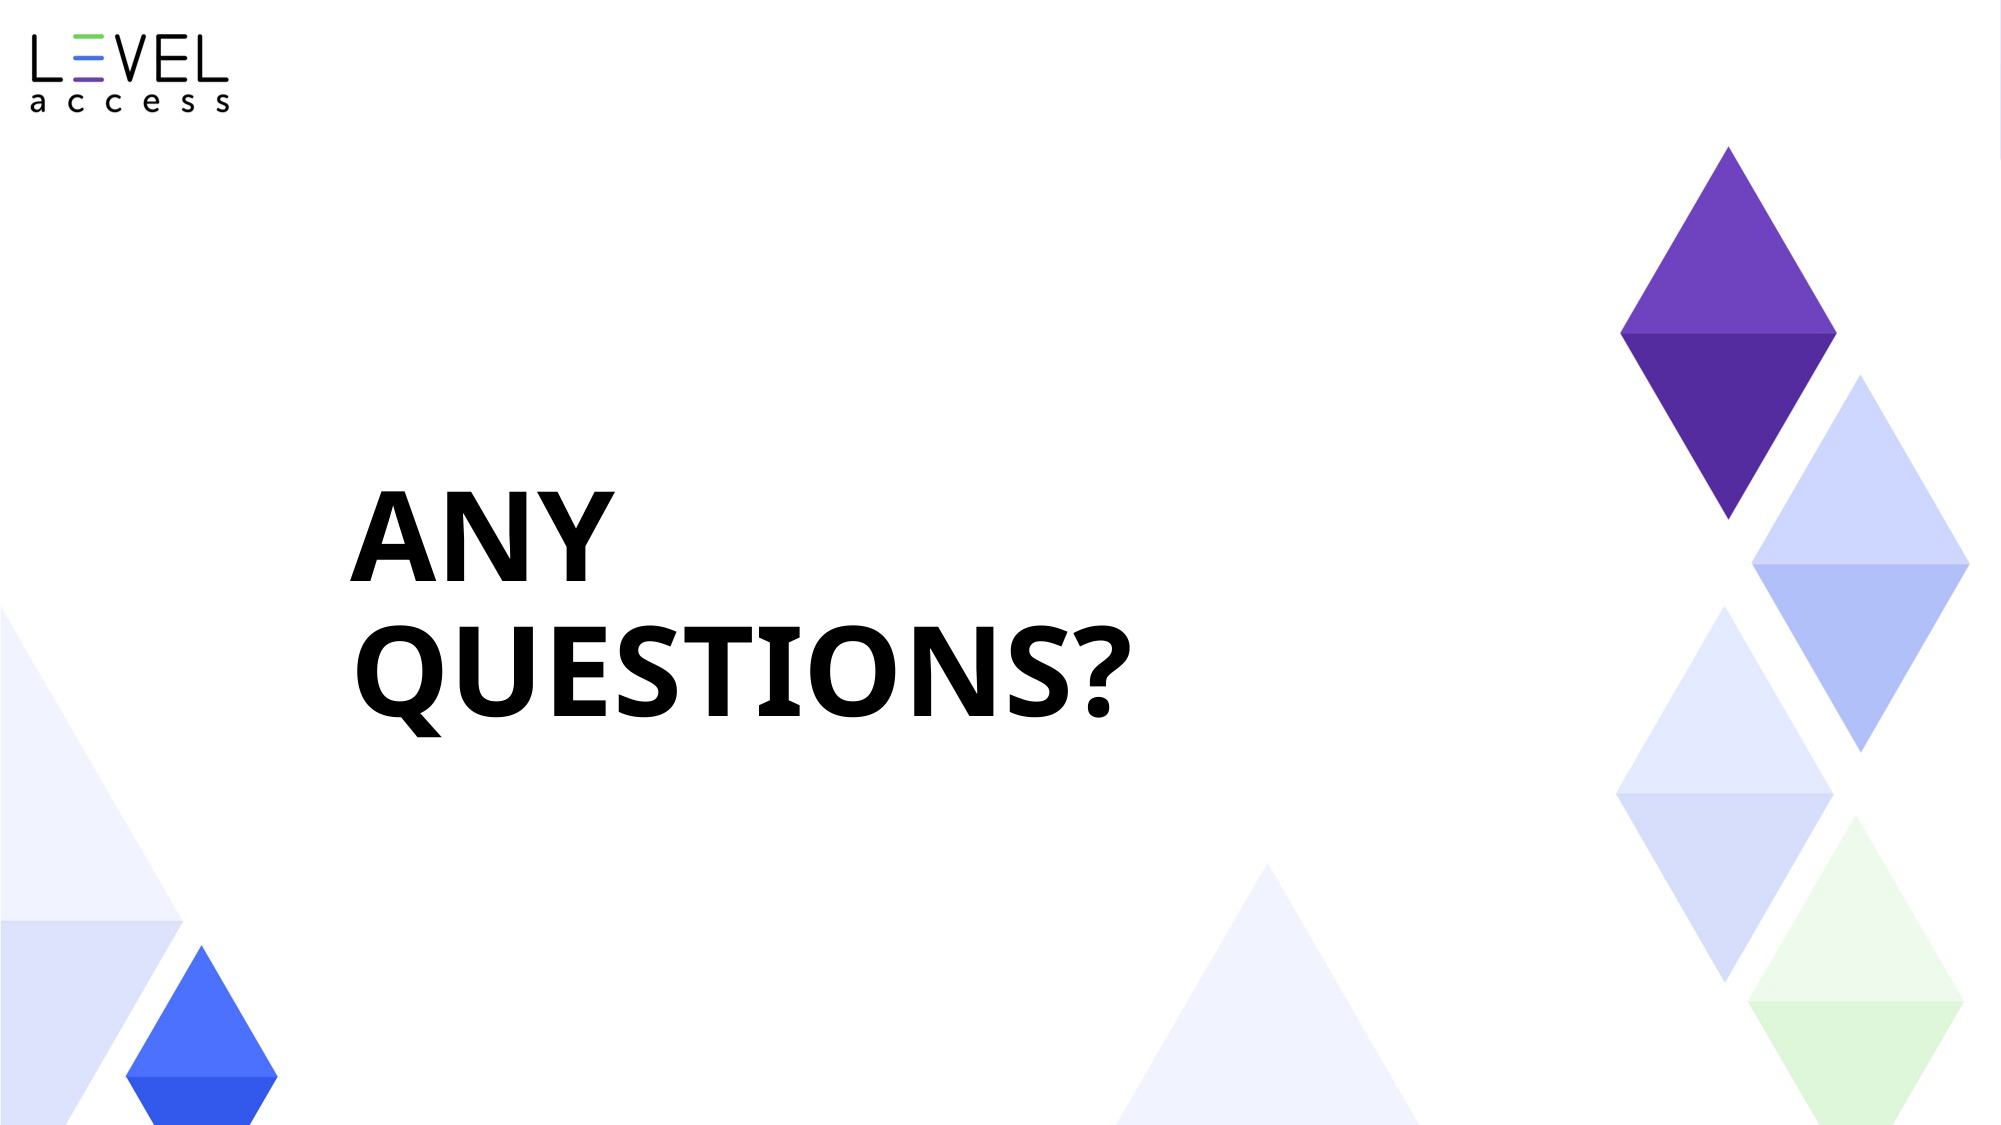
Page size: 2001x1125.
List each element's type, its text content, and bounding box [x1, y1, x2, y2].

title Any Questions? [335, 309, 1362, 752]
picture [0, 0, 2001, 1125]
